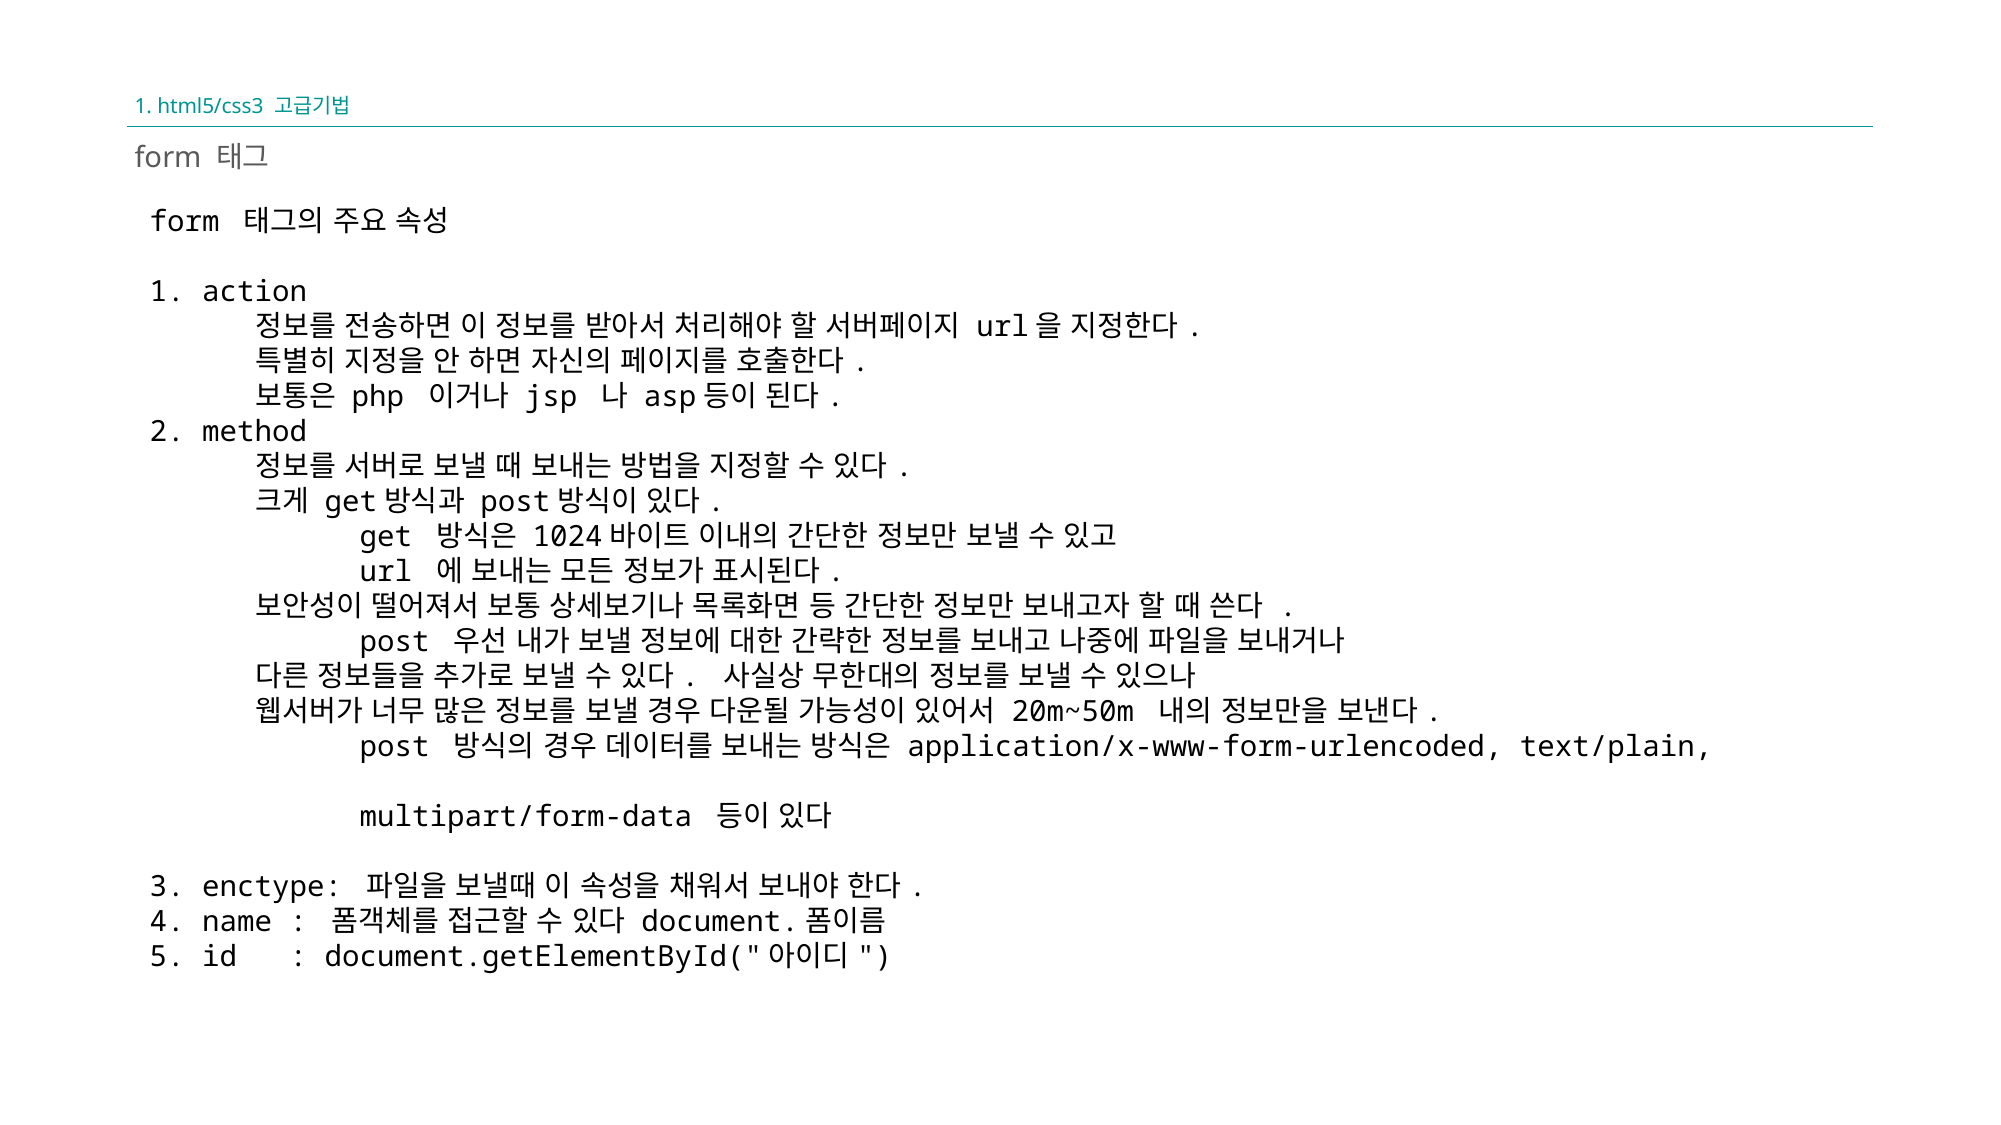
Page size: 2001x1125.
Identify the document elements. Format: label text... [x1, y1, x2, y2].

list form 태그 [119, 134, 1191, 184]
text_box form 태그의 주요 속성 1. action 정보를 전송하면 이 정보를 받아서 처리해야 할 서버페이지 url을 지정한다. 특별히 지정을 안 하면 자신의 페이지를 호출한다. 보통은 php 이거나 jsp 나 asp등이 된다. 2. method 정보를 서버로 보낼 때 보내는 방법을 지정할 수 있다. 크게 get방식과 post방식이 있다. get 방식은 1024바이트 이내의 간단한 정보만 보낼 수 있고 url 에 보내는 모든 정보가 표시된다. 보안성이 떨어져서 보통 상세보기나 목록화면 등 간단한 정보만 보내고자 할 때 쓴다 . post 우선 내가 보낼 정보에 대한 간략한 정보를 보내고 나중에 파일을 보내거나 다른 정보들을 추가로 보낼 수 있다. 사실상 무한대의 정보를 보낼 수 있으나 웹서버가 너무 많은 정보를 보낼 경우 다운될 가능성이 있어서 20m~50m 내의 정보만을 보낸다. post 방식의 경우 데이터를 보내는 방식은 application/x-www-form-urlencoded, text/plain, multipart/form-data 등이 있다 3. enctype: 파일을 보낼때 이 속성을 채워서 보내야 한다. 4. name : 폼객체를 접근할 수 있다 document.폼이름 5. id : document.getElementById("아이디") [134, 195, 1903, 980]
list 1. html5/css3 고급기법 [119, 88, 1191, 124]
